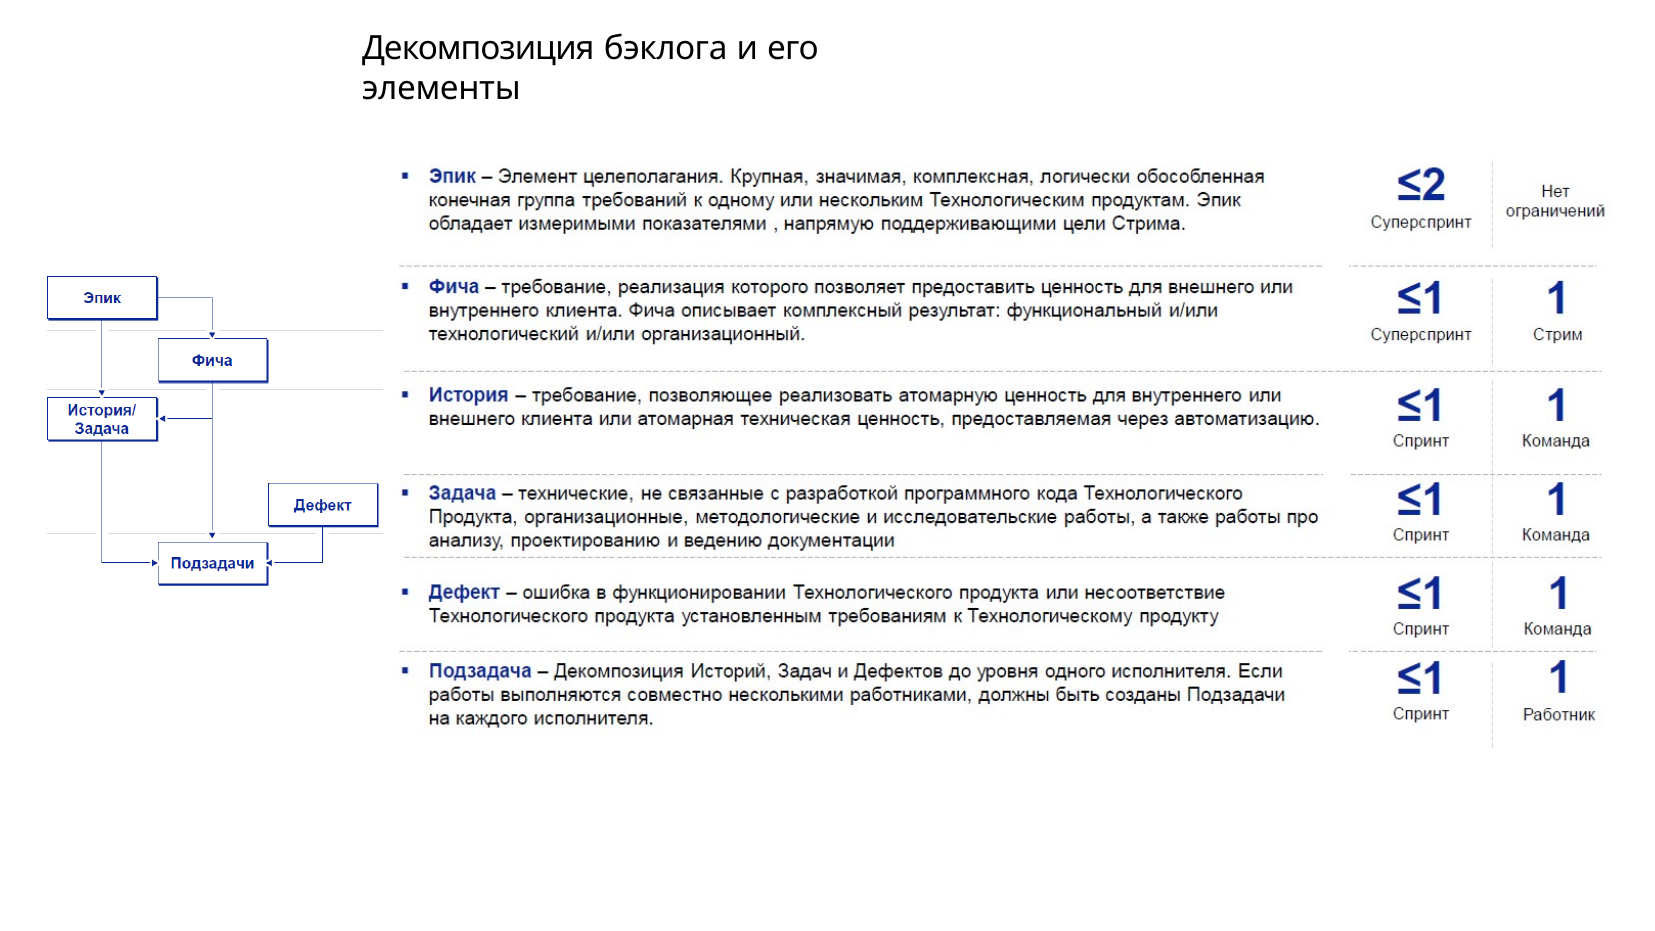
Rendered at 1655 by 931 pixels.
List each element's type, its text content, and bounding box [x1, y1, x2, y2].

text_box Декомпозиция бэклога и его элементы [360, 24, 962, 106]
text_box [47, 147, 1627, 748]
